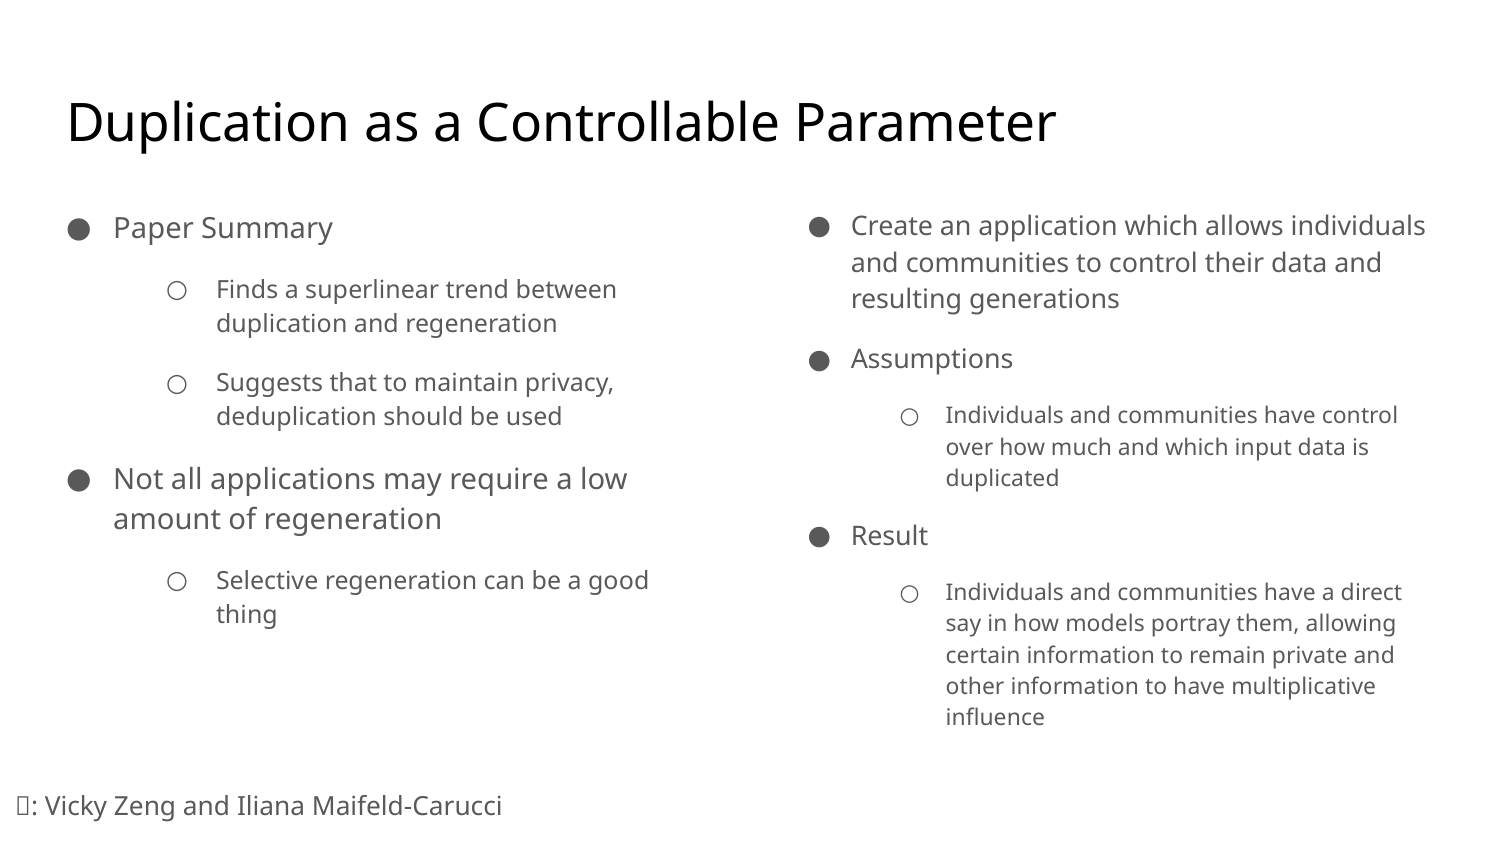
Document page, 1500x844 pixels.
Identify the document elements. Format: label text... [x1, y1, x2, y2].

list Paper Summary Finds a superlinear trend between duplication and regeneration Suggests that to maintain privacy, deduplication should be used Not all applications may require a low amount of regeneration Selective regeneration can be a good thing [51, 189, 708, 750]
title Duplication as a Controllable Parameter [51, 72, 1449, 167]
text_box 🔭: Vicky Zeng and Iliana Maifeld-Carucci [0, 769, 518, 844]
list Create an application which allows individuals and communities to control their data and resulting generations Assumptions Individuals and communities have control over how much and which input data is duplicated Result Individuals and communities have a direct say in how models portray them, allowing certain information to remain private and other information to have multiplicative influence [792, 189, 1449, 750]
